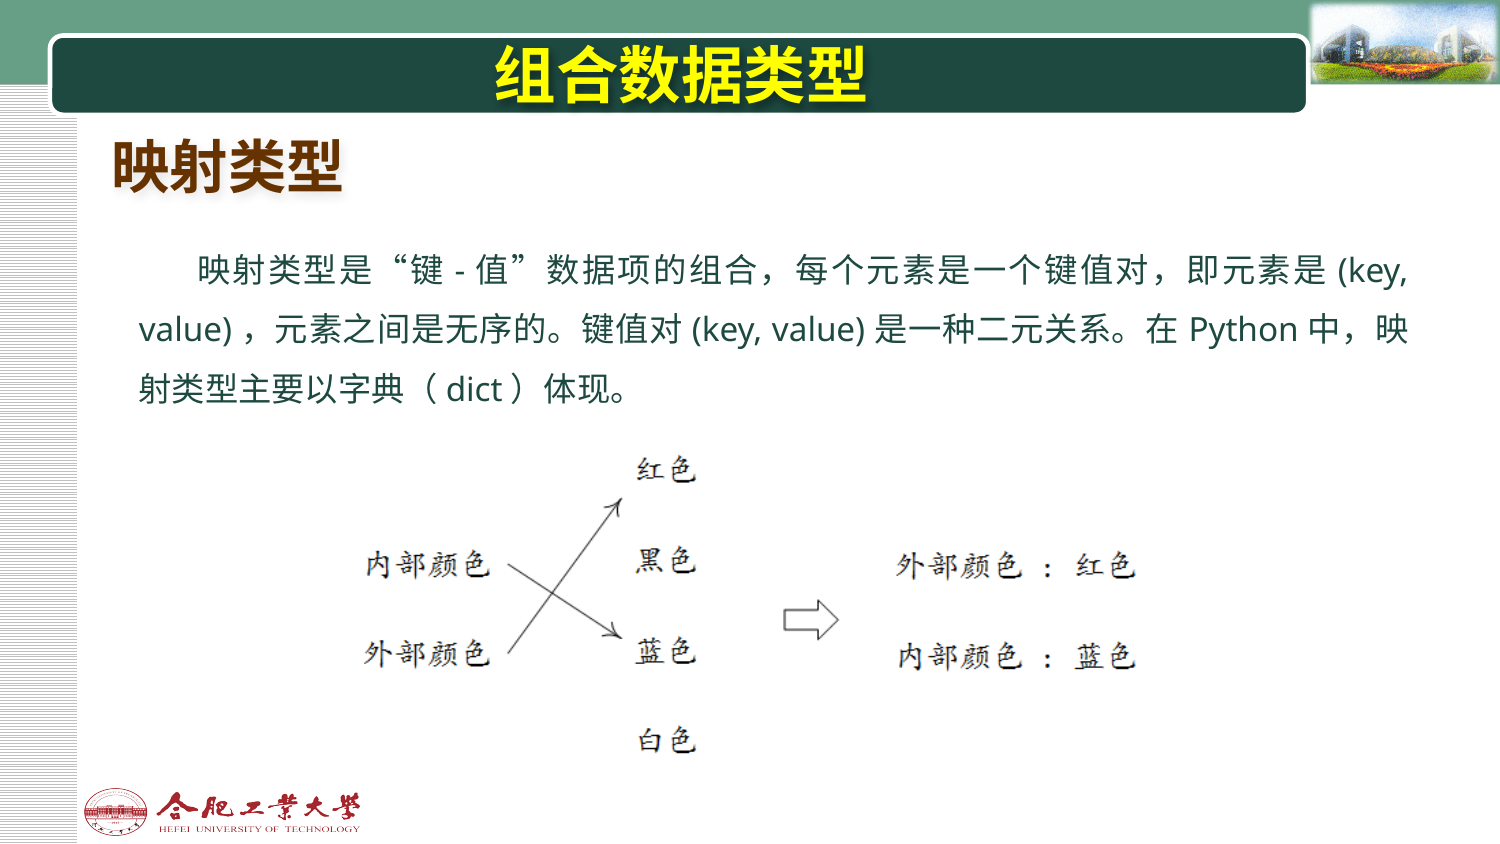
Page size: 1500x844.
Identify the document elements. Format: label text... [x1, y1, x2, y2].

title 组合数据类型 [75, 39, 1288, 109]
picture [1313, 6, 1495, 79]
picture [344, 446, 1156, 773]
text_box 映射类型 [96, 123, 421, 208]
text_box 映射类型是“键-值”数据项的组合，每个元素是一个键值对，即元素是(key, value)，元素之间是无序的。键值对(key, value)是一种二元关系。在Python中，映射类型主要以字典（dict）体现。 [123, 221, 1424, 416]
picture [78, 785, 372, 841]
